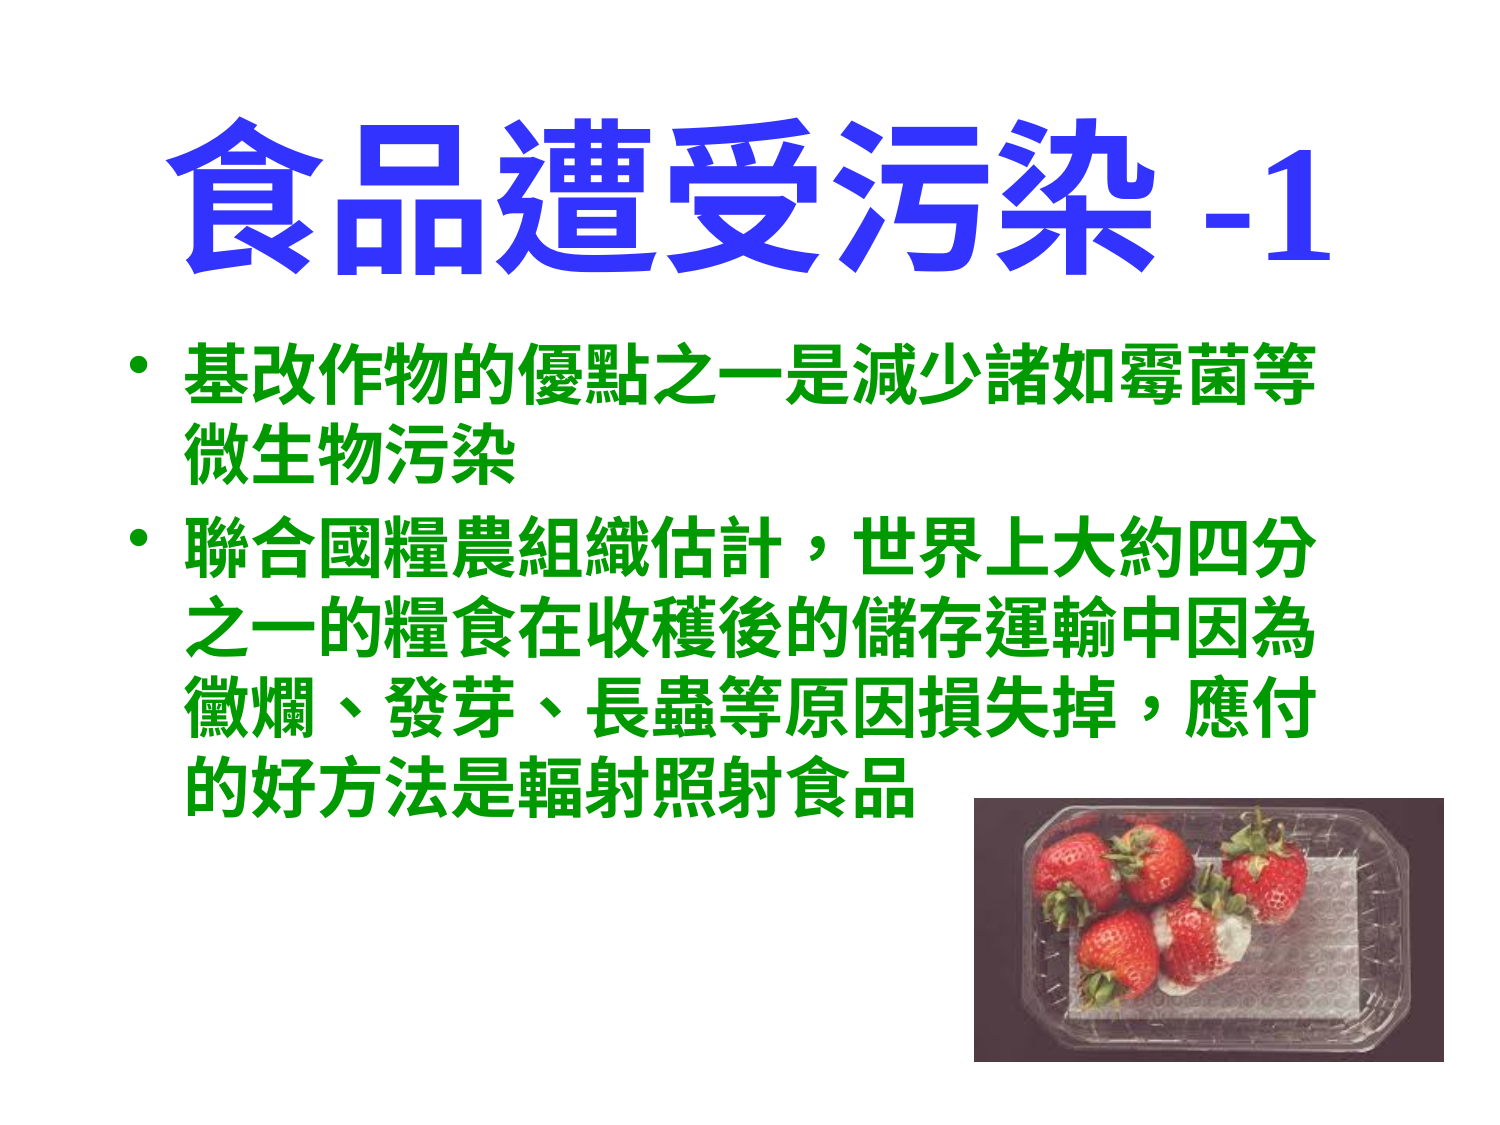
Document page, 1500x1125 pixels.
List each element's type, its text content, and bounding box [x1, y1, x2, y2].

list 基改作物的優點之一是減少諸如霉菌等微生物污染 聯合國糧農組織估計，世界上大約四分之一的糧食在收穫後的儲存運輸中因為黴爛、發芽、長蟲等原因損失掉，應付的好方法是輻射照射食品 [112, 324, 1388, 1000]
title 食品遭受污染-1 [112, 99, 1388, 288]
picture [973, 798, 1444, 1062]
